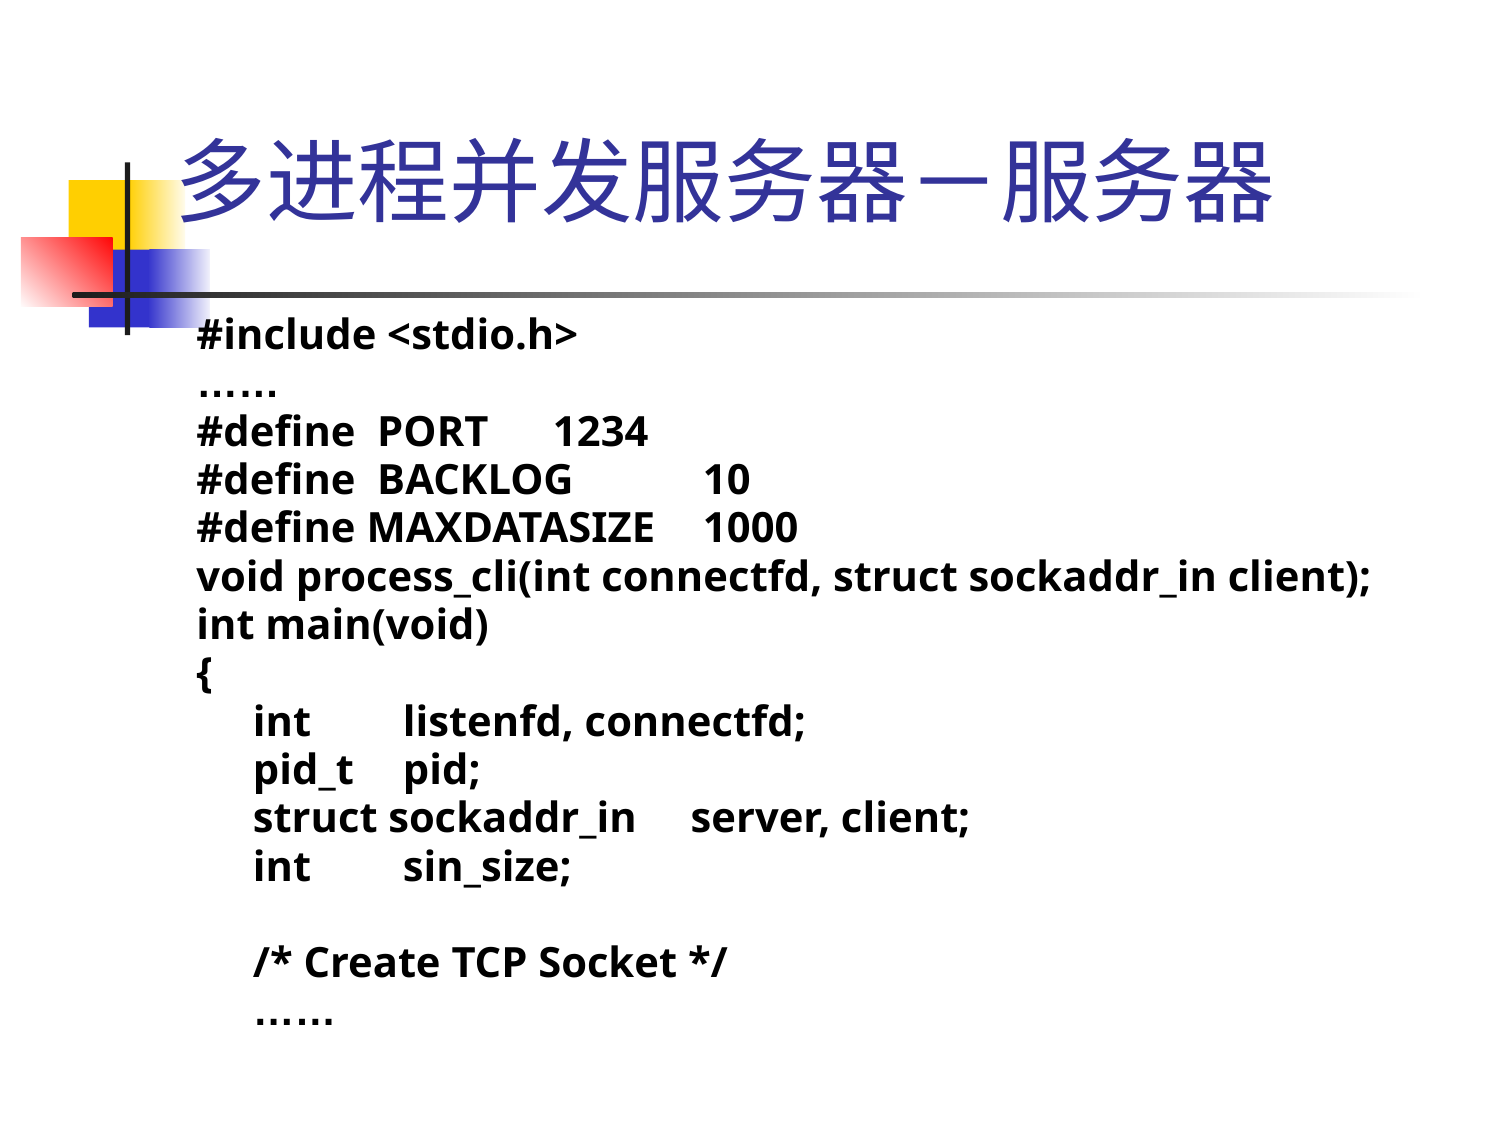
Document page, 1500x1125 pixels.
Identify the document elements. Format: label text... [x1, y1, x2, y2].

list #include <stdio.h> …… #define PORT 1234 #define BACKLOG 10 #define MAXDATASIZE 1000 void process_cli(int connectfd, struct sockaddr_in client); int main(void) { int listenfd, connectfd; pid_t pid; struct sockaddr_in server, client; int sin_size; /* Create TCP Socket */ …… [181, 309, 1389, 1125]
title 多进程并发服务器－服务器 [159, 113, 1438, 242]
